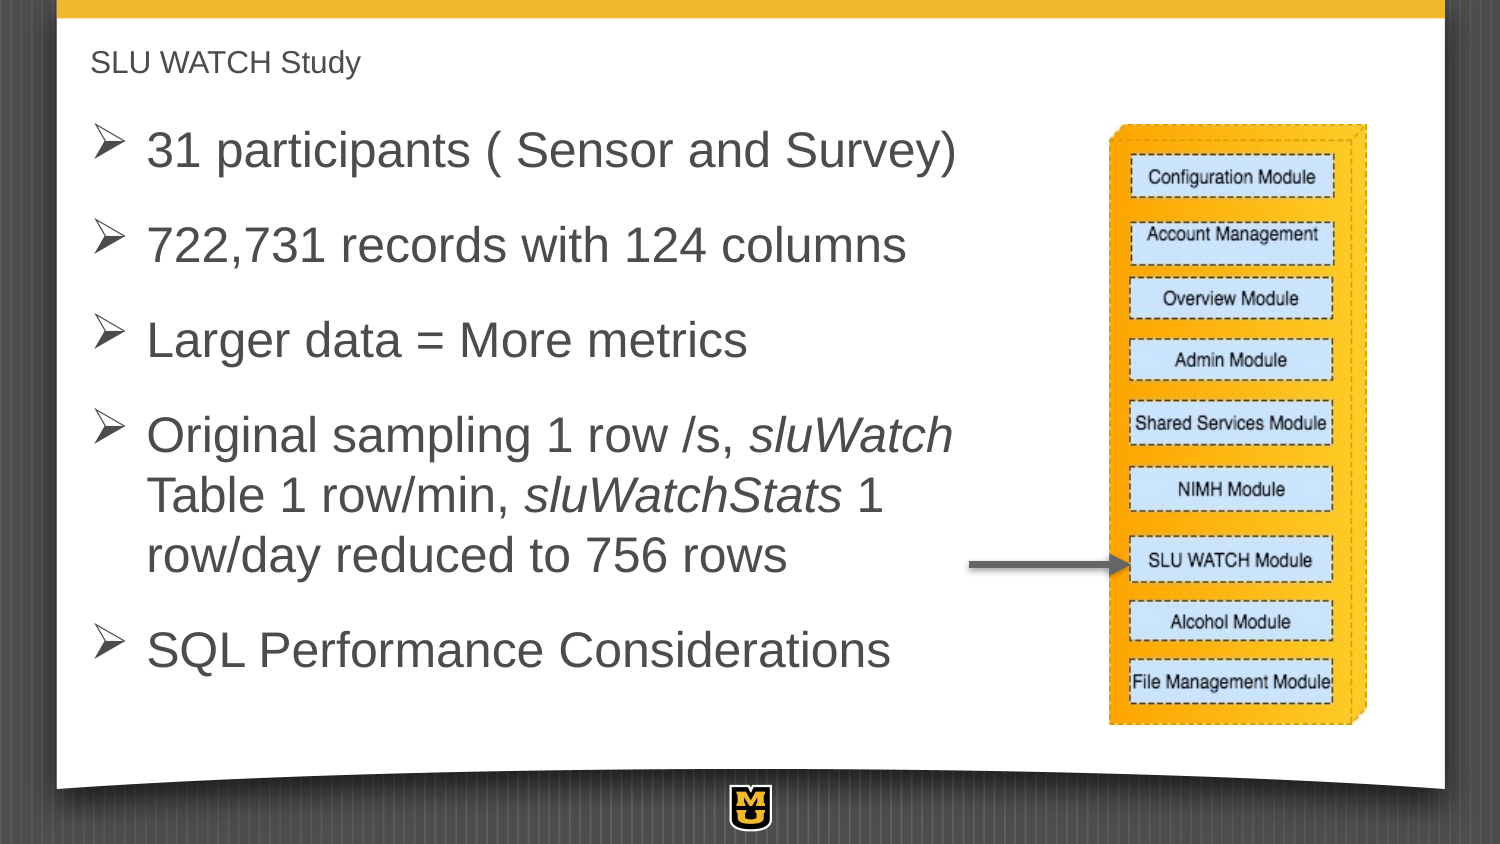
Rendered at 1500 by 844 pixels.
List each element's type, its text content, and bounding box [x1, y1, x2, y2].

title SLU WATCH Study [75, 33, 1425, 88]
picture [0, 0, 1500, 844]
list 31 participants ( Sensor and Survey) 722,731 records with 124 columns Larger data = More metrics Original sampling 1 row /s, sluWatch Table 1 row/min, sluWatchStats 1 row/day reduced to 756 rows SQL Performance Considerations [75, 110, 984, 754]
